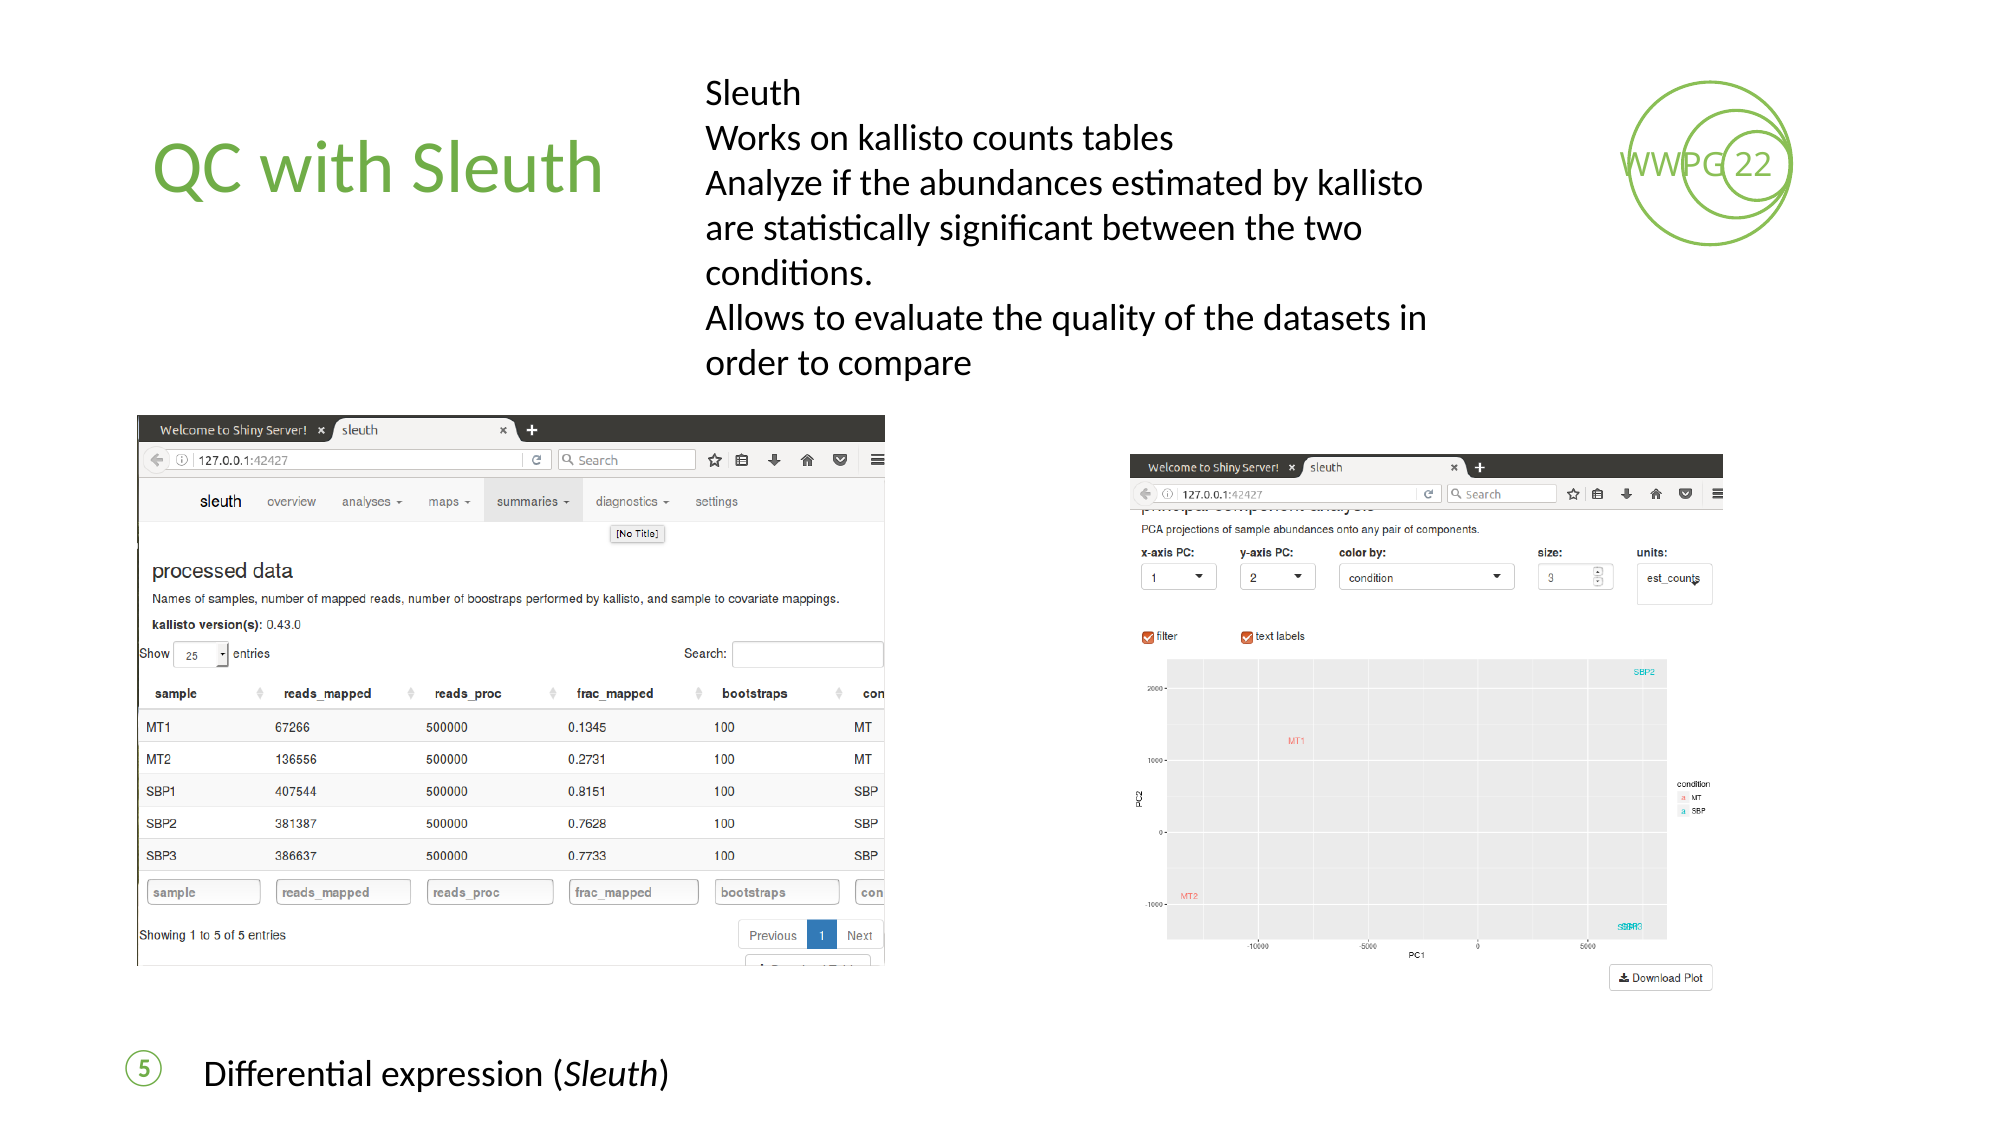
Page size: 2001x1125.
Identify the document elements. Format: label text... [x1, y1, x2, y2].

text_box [1600, 82, 1792, 245]
picture [1130, 454, 1723, 1015]
title QC with Sleuth [136, 59, 1863, 278]
picture [137, 415, 885, 966]
text_box Sleuth Works on kallisto counts tables Analyze if the abundances estimated by kallisto are statistically significant between the two conditions. Allows to evaluate the quality of the datasets in order to compare [690, 60, 1481, 391]
text_box Differential expression (Sleuth) [85, 1041, 1086, 1101]
